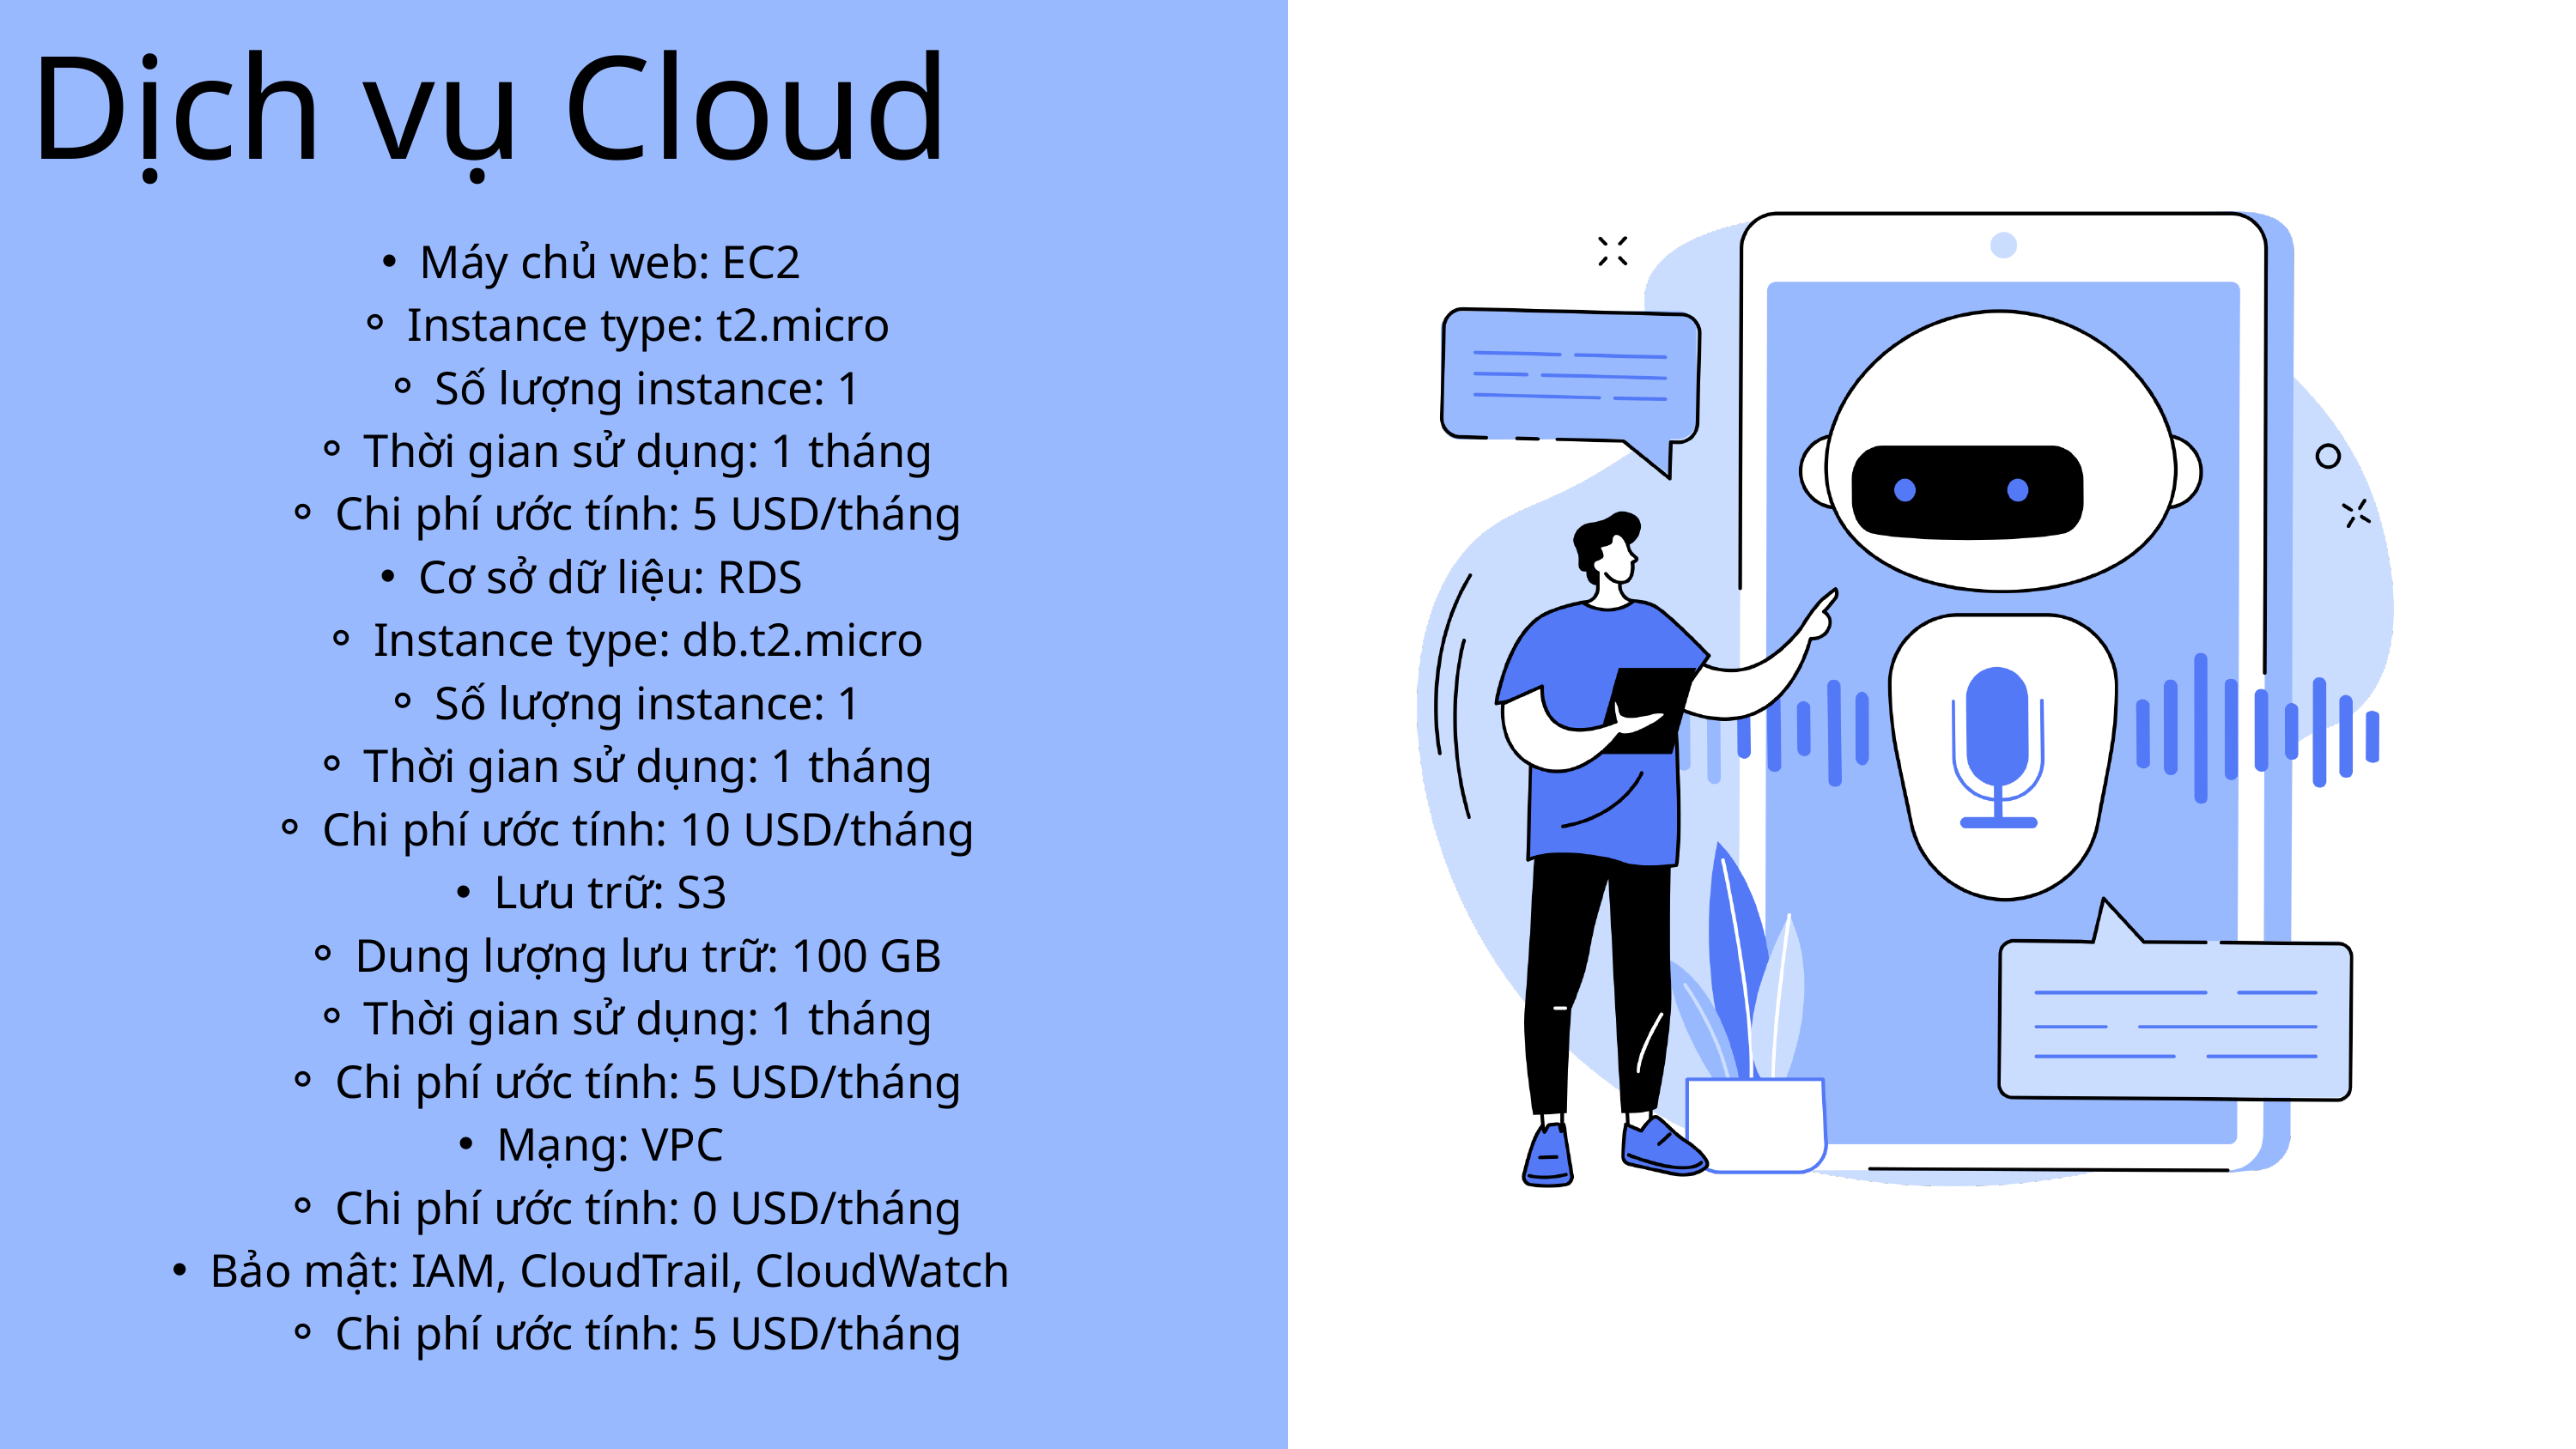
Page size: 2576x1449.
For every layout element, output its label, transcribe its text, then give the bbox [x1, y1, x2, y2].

text_box Máy chủ web: EC2 Instance type: t2.micro Số lượng instance: 1 Thời gian sử dụng: 1 tháng Chi phí ước tính: 5 USD/tháng Cơ sở dữ liệu: RDS Instance type: db.t2.micro Số lượng instance: 1 Thời gian sử dụng: 1 tháng Chi phí ước tính: 10 USD/tháng Lưu trữ: S3 Dung lượng lưu trữ: 100 GB Thời gian sử dụng: 1 tháng Chi phí ước tính: 5 USD/tháng Mạng: VPC Chi phí ước tính: 0 USD/tháng Bảo mật: IAM, CloudTrail, CloudWatch Chi phí ước tính: 5 USD/tháng [109, 224, 1036, 1422]
text_box Dịch vụ Cloud [27, 43, 1205, 188]
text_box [1287, 0, 2576, 1449]
